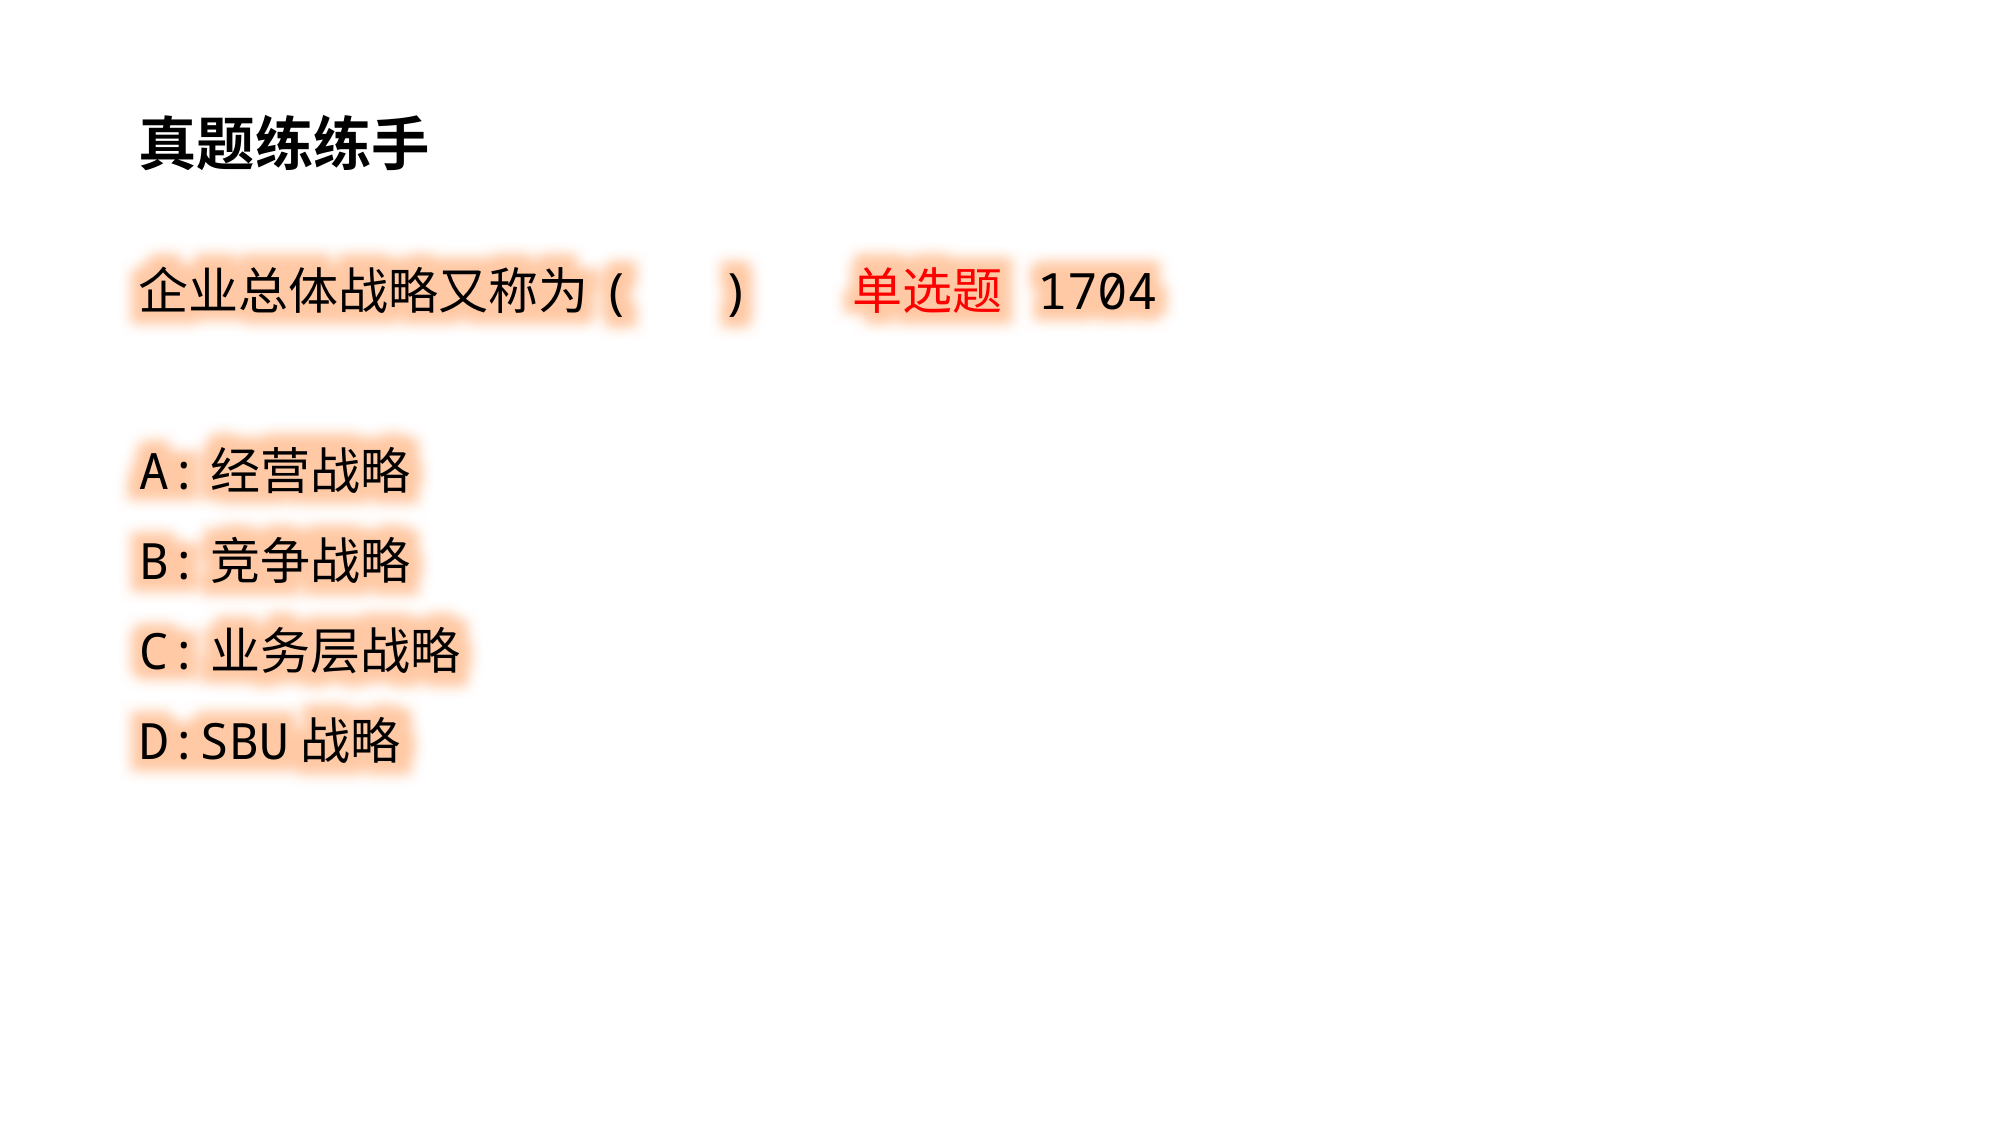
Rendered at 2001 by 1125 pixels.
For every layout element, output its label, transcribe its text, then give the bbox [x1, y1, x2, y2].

text_box 企业总体战略又称为( ) 单选题 1704 A:经营战略 B:竞争战略 C:业务层战略 D:SBU战略 [120, 219, 1839, 1047]
text_box 2.3.2.0 核心能力的特性（选择★） [113, 212, 1847, 1055]
text_box 顾客讨价 还价的能力 [117, 216, 1843, 1051]
text_box 真题练练手 [120, 97, 1568, 187]
